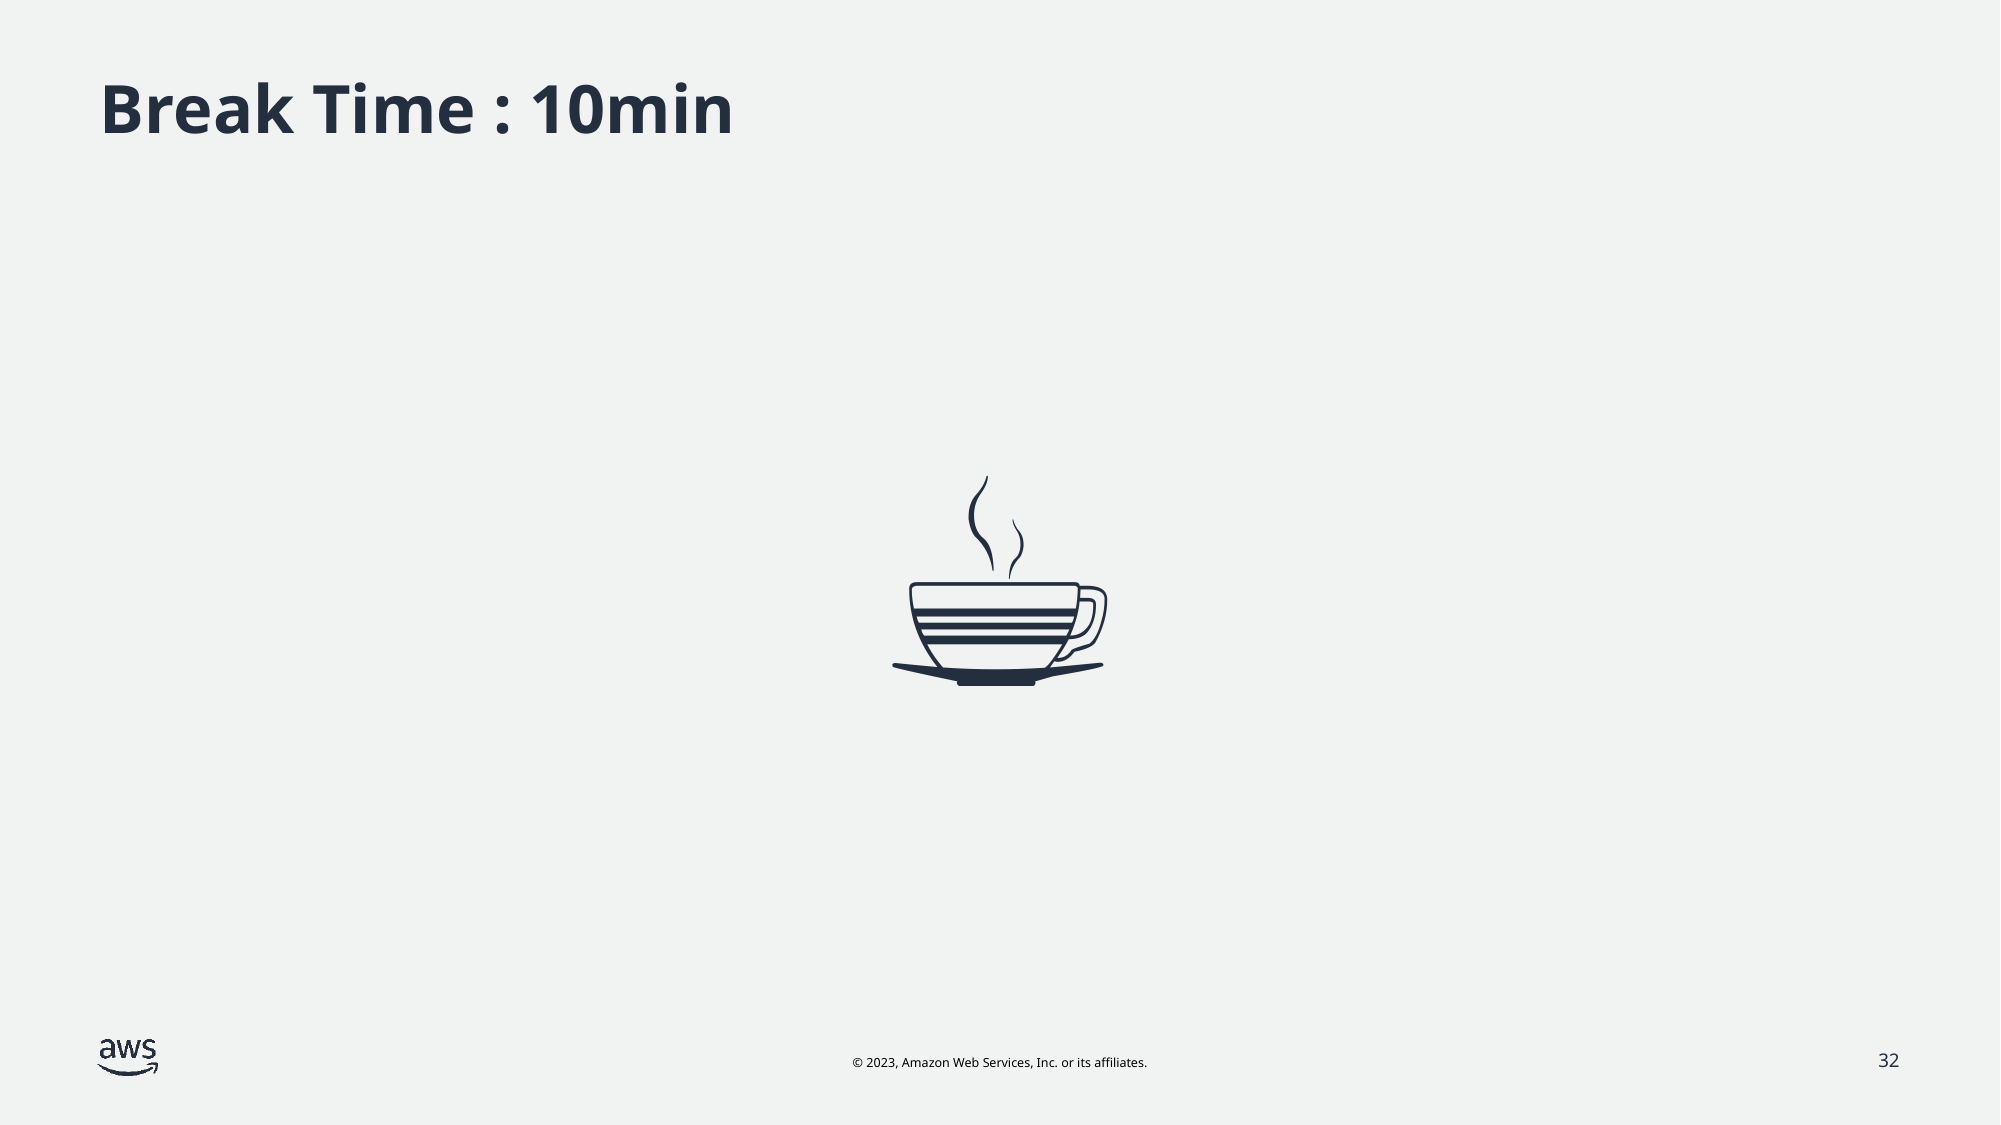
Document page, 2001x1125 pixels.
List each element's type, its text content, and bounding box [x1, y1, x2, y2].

picture [97, 1039, 158, 1076]
title Break Time : 10min [99, 68, 1898, 155]
list ☕ [99, 430, 1900, 760]
slide_number 32 [1464, 1031, 1915, 1092]
